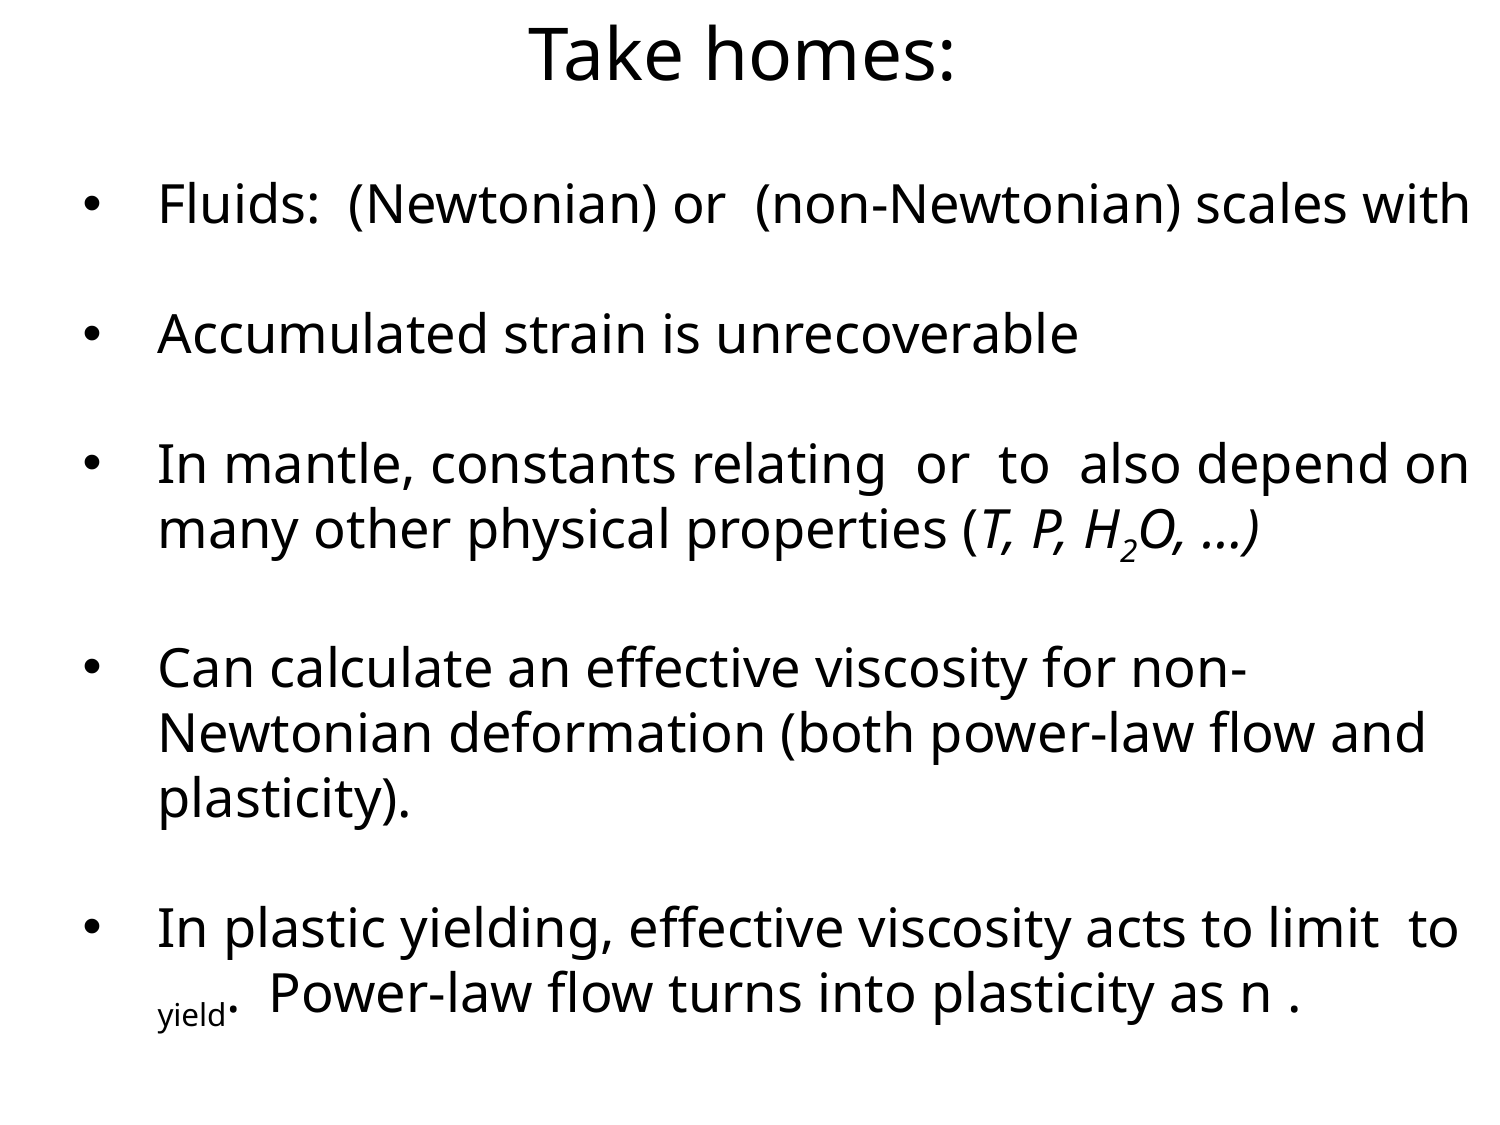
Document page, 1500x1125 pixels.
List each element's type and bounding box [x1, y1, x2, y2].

text_box [725, 537, 775, 588]
